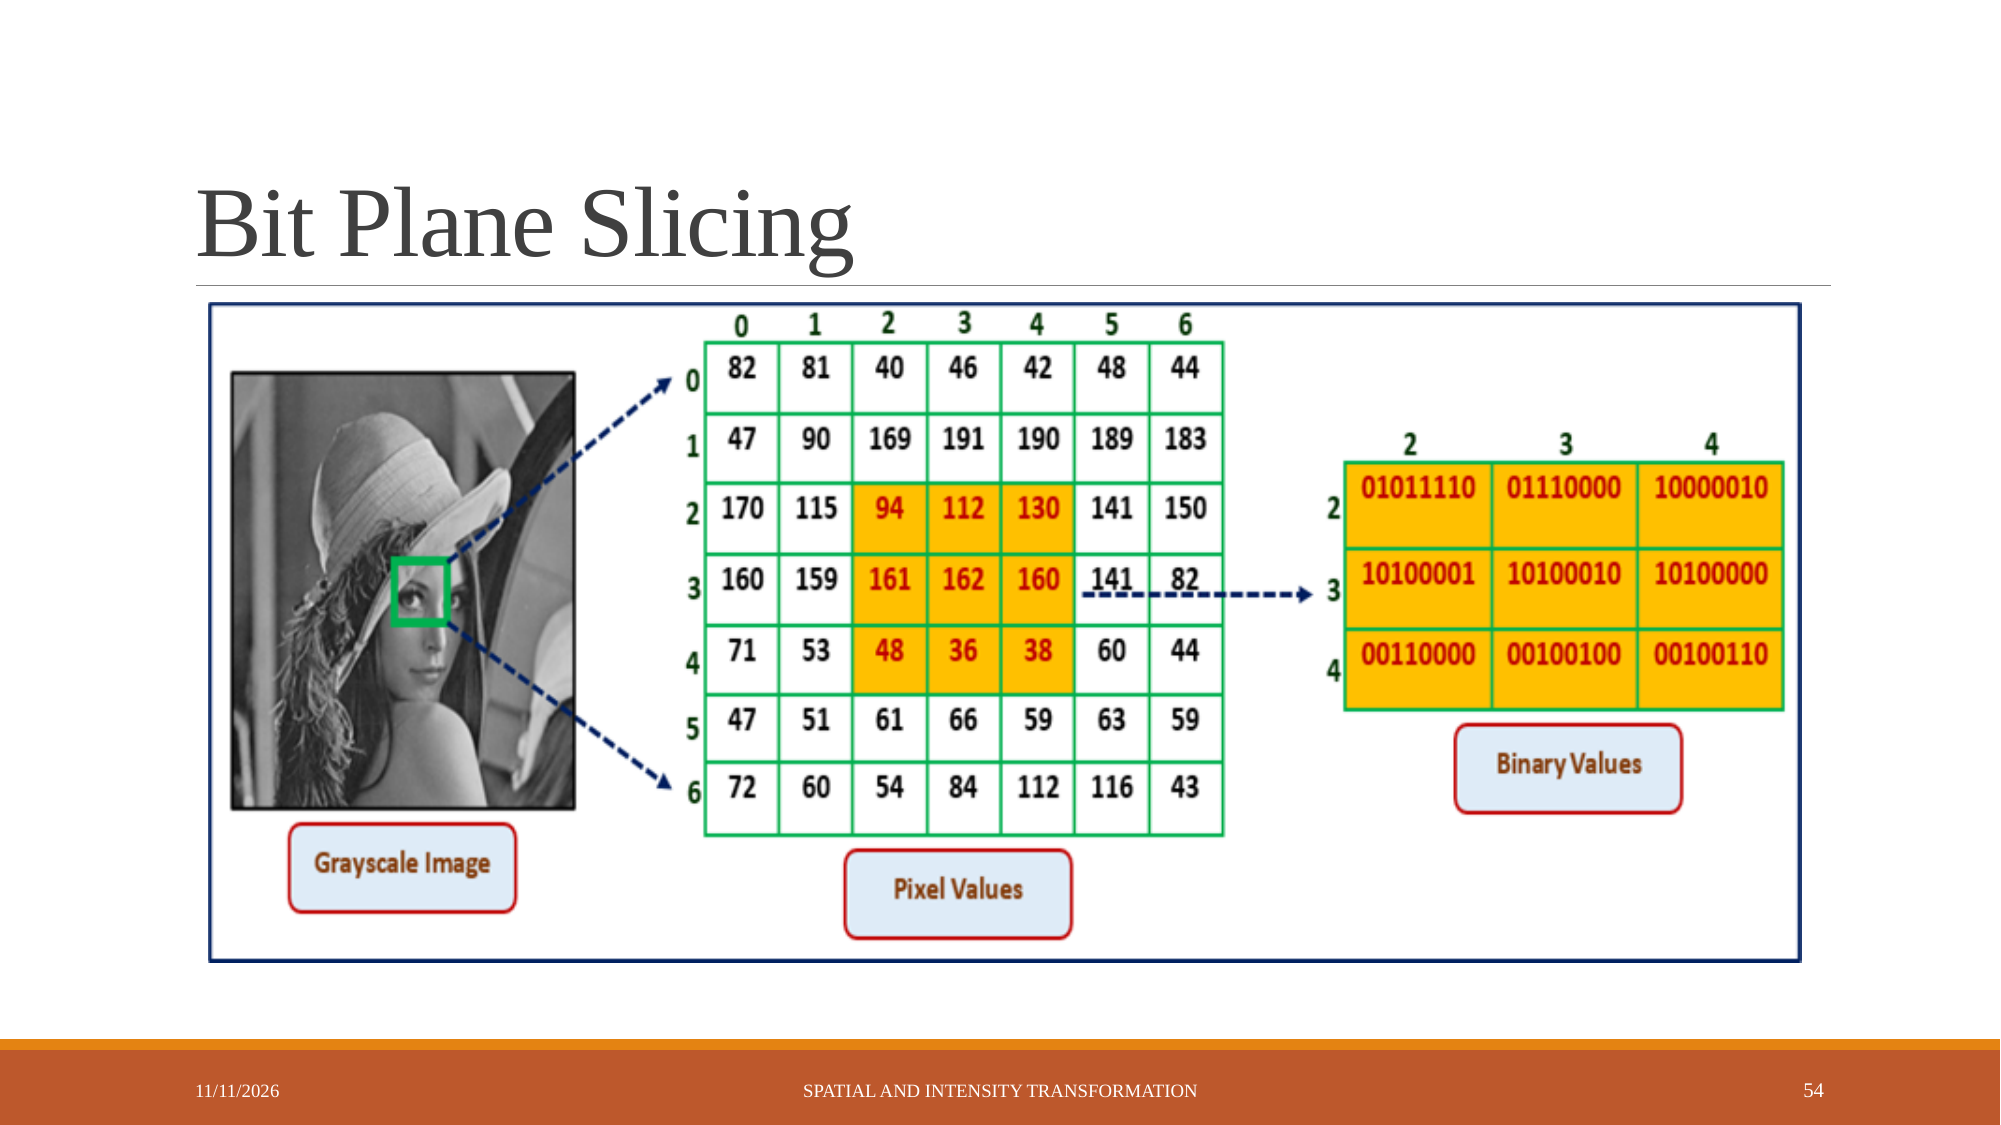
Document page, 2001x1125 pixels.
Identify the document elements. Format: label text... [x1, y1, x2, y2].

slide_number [179, 1059, 586, 1120]
slide_number 54 [1624, 1059, 1840, 1120]
footer Spatial and Intensity Transformation [604, 1059, 1396, 1120]
title Bit Plane Slicing [179, 47, 1830, 285]
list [207, 302, 1802, 964]
